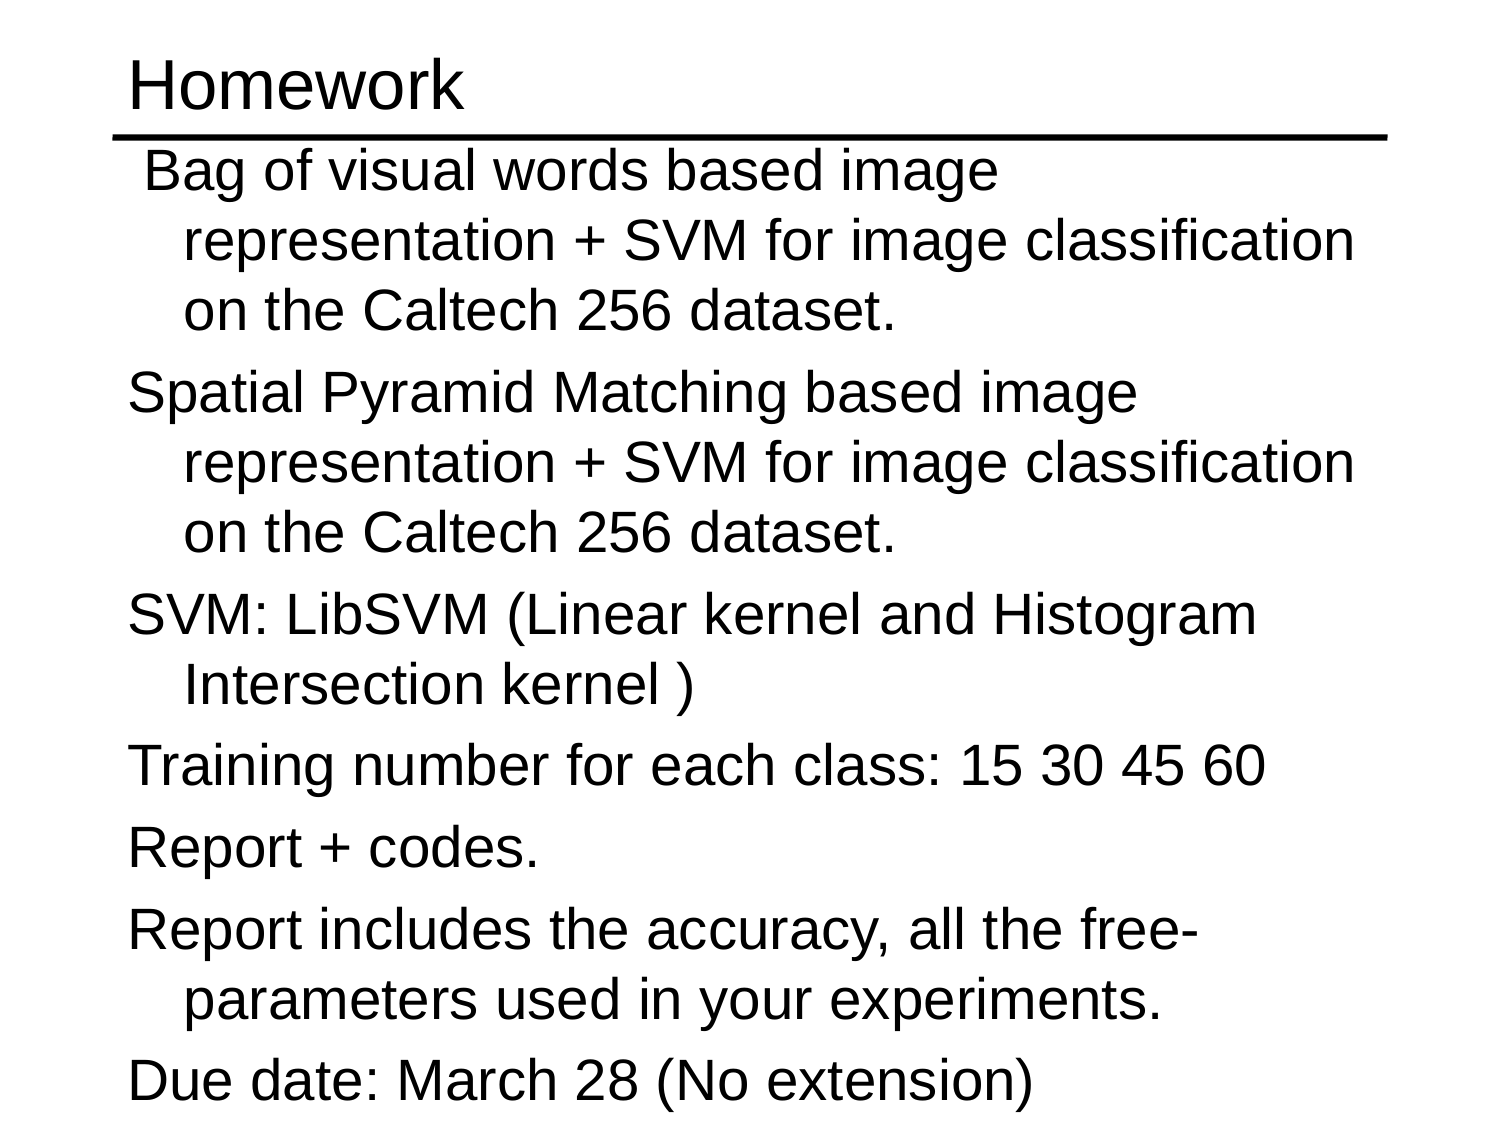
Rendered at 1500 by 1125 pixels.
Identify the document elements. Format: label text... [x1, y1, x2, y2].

title Homework [112, 12, 1388, 124]
list Bag of visual words based image representation + SVM for image classification on the Caltech 256 dataset. Spatial Pyramid Matching based image representation + SVM for image classification on the Caltech 256 dataset. SVM: LibSVM (Linear kernel and Histogram Intersection kernel ) Training number for each class: 15 30 45 60 Report + codes. Report includes the accuracy, all the free-parameters used in your experiments. Due date: March 28 (No extension) [112, 124, 1388, 988]
